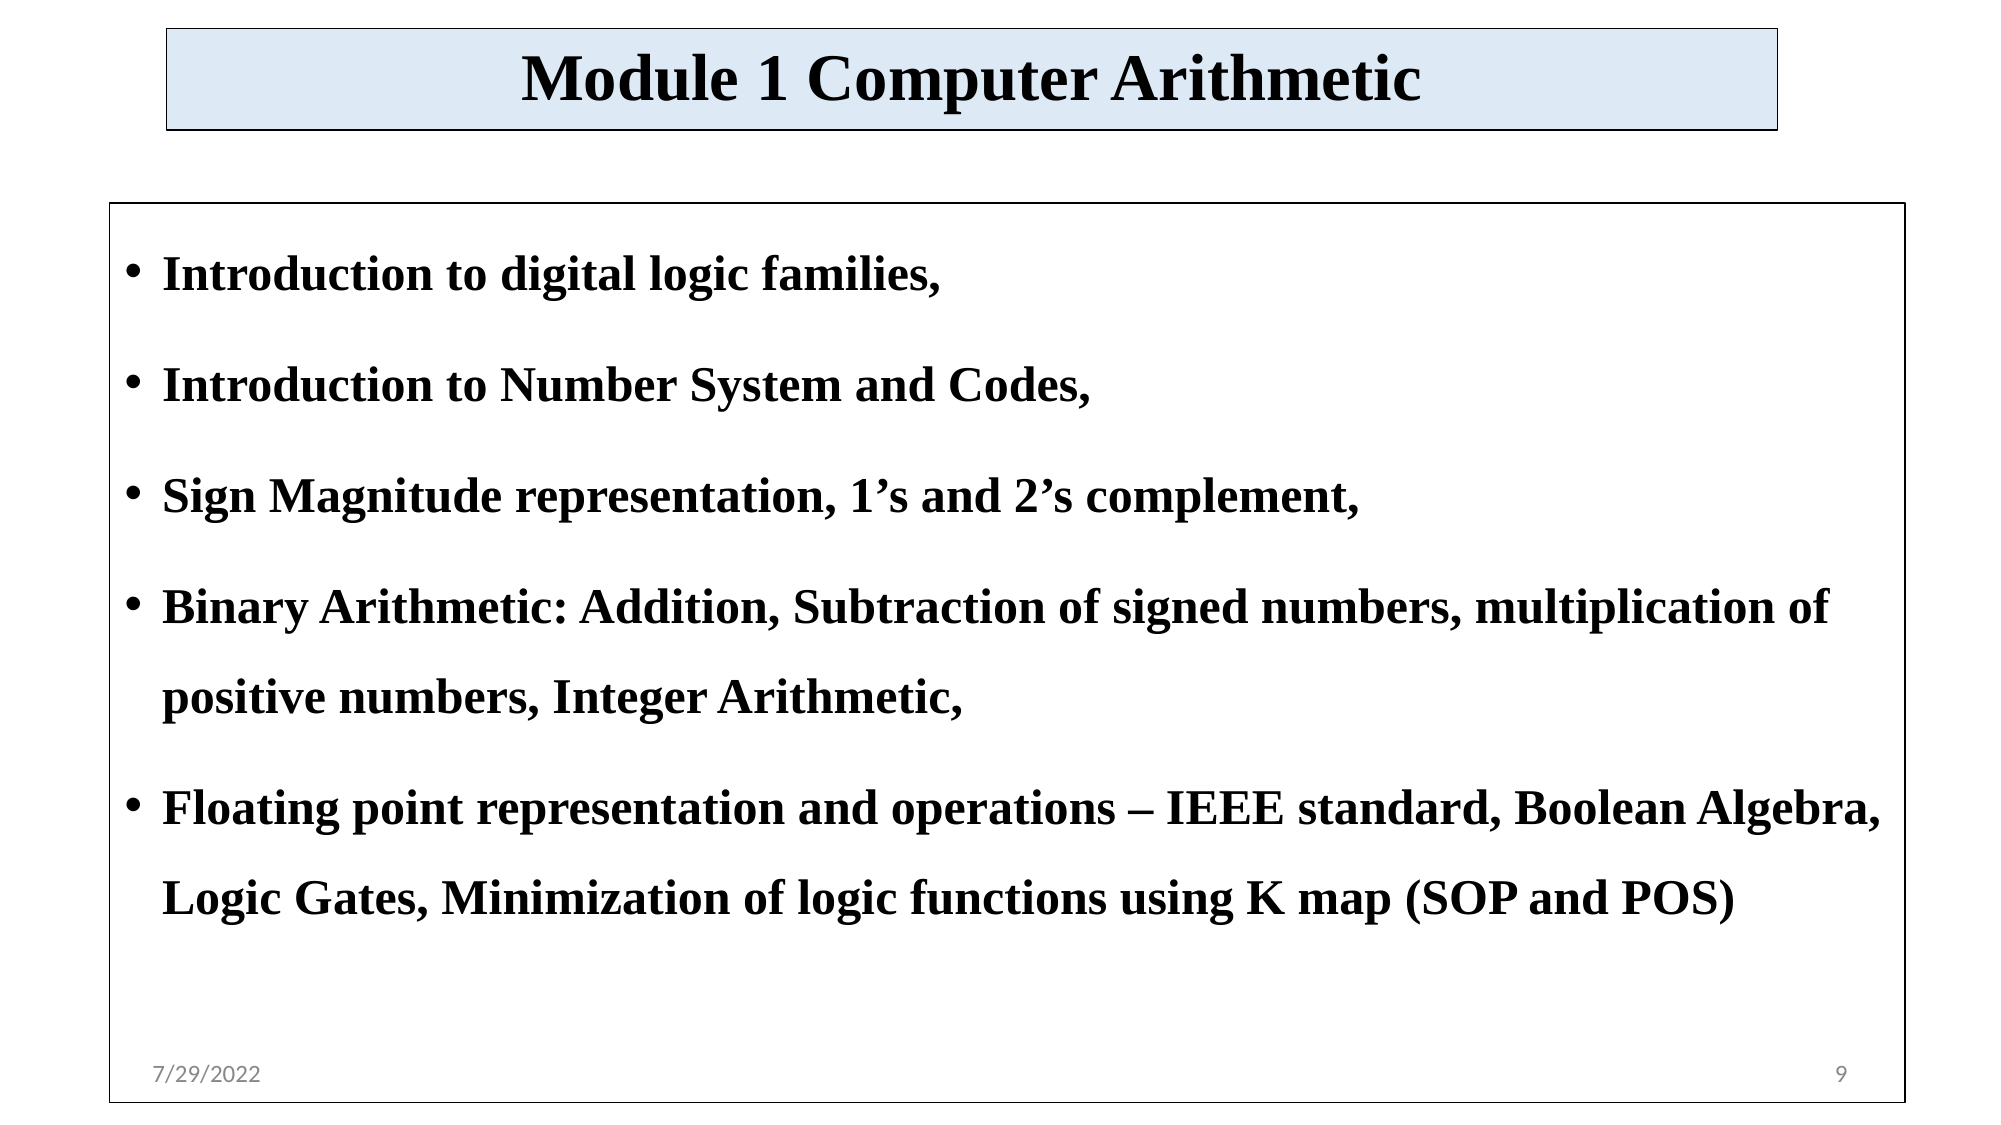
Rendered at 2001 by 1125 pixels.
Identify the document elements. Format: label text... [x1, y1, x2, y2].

title Module 1 Computer Arithmetic [166, 28, 1778, 131]
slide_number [137, 1042, 588, 1103]
slide_number ‹#› [1412, 1042, 1863, 1103]
list Introduction to digital logic families, Introduction to Number System and Codes, Sign Magnitude representation, 1’s and 2’s complement, Binary Arithmetic: Addition, Subtraction of signed numbers, multiplication of positive numbers, Integer Arithmetic, Floating point representation and operations – IEEE standard, Boolean Algebra, Logic Gates, Minimization of logic functions using K map (SOP and POS) [109, 202, 1906, 1103]
